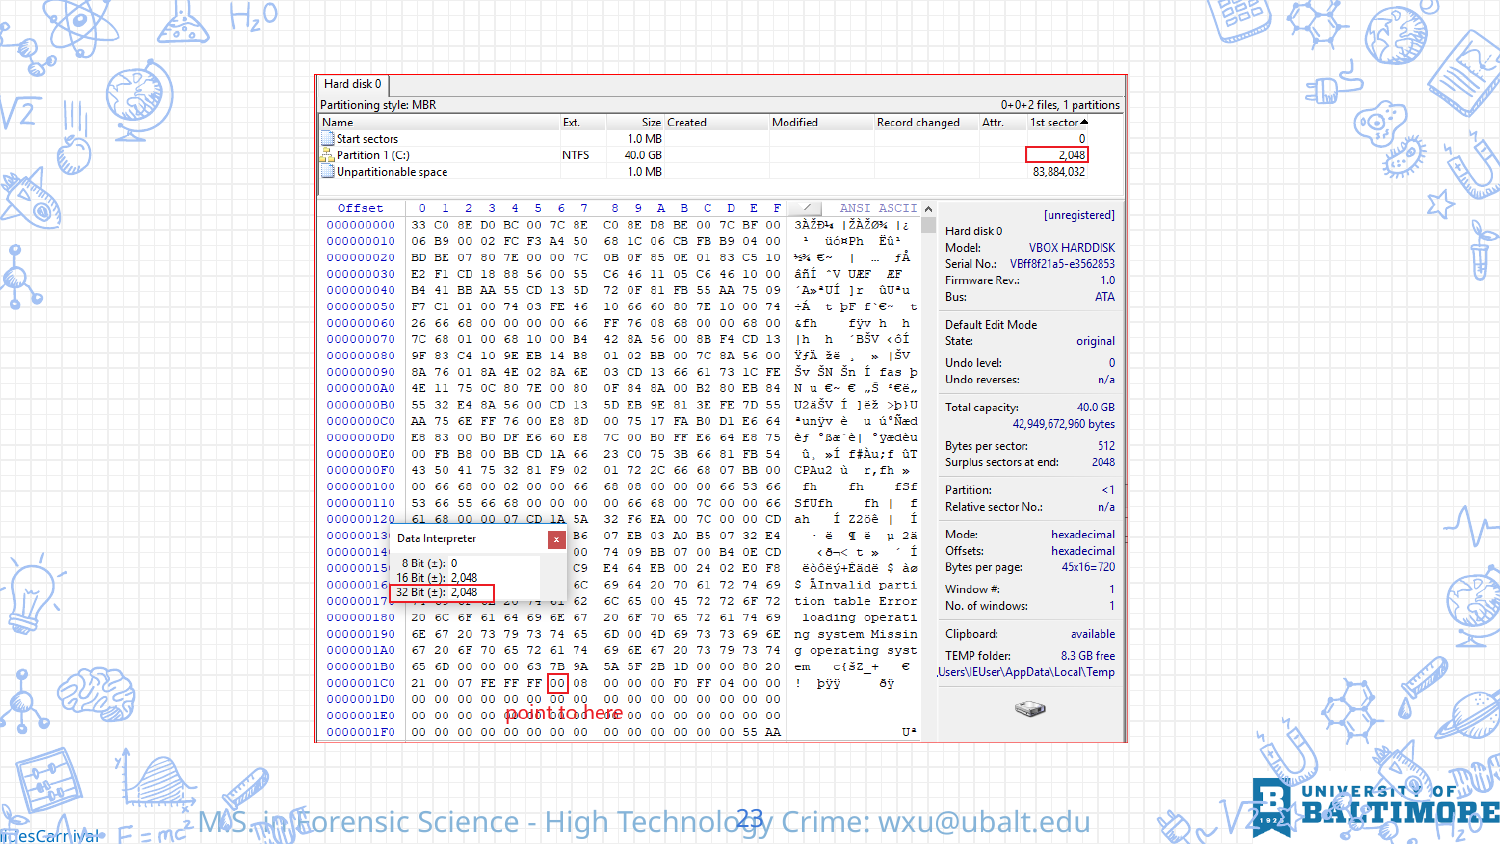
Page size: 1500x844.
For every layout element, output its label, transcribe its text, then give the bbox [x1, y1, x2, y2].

picture [1471, 771, 1479, 786]
picture [1481, 771, 1489, 788]
picture [1405, 773, 1430, 800]
slide_number 23 [705, 796, 795, 844]
picture [1479, 779, 1483, 790]
picture [1388, 823, 1396, 835]
picture [1283, 771, 1308, 783]
picture [1253, 771, 1500, 844]
picture [313, 73, 1128, 743]
picture [1408, 786, 1417, 792]
picture [1375, 780, 1390, 791]
picture [1381, 771, 1421, 792]
picture [1354, 819, 1361, 827]
picture [1342, 796, 1349, 806]
